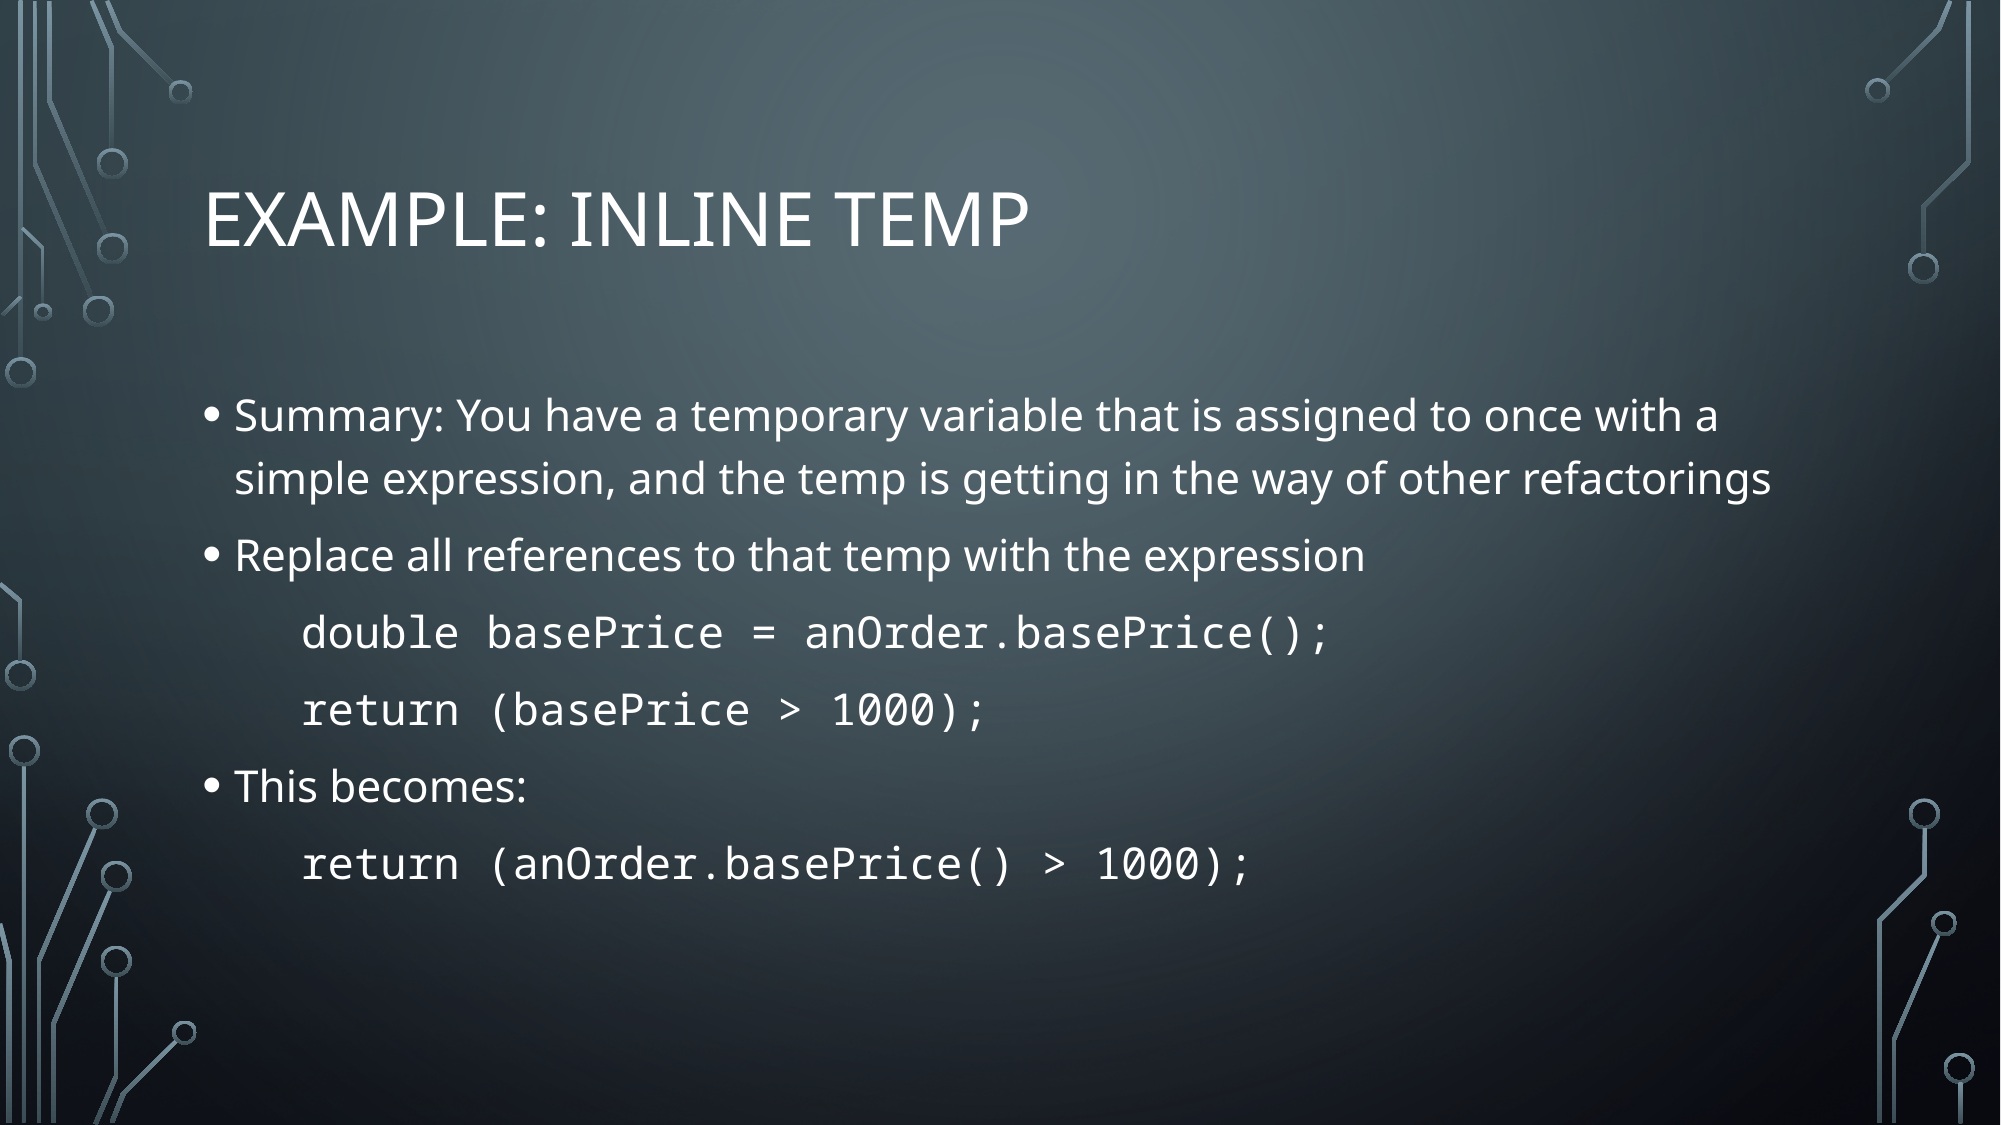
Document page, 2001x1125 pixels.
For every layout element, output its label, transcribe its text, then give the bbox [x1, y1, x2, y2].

list Summary: You have a temporary variable that is assigned to once with a simple expression, and the temp is getting in the way of other refactorings Replace all references to that temp with the expression double basePrice = anOrder.basePrice(); return (basePrice > 1000); This becomes: return (anOrder.basePrice() > 1000); [187, 369, 1813, 950]
title Example: inline temp [187, 101, 1813, 344]
